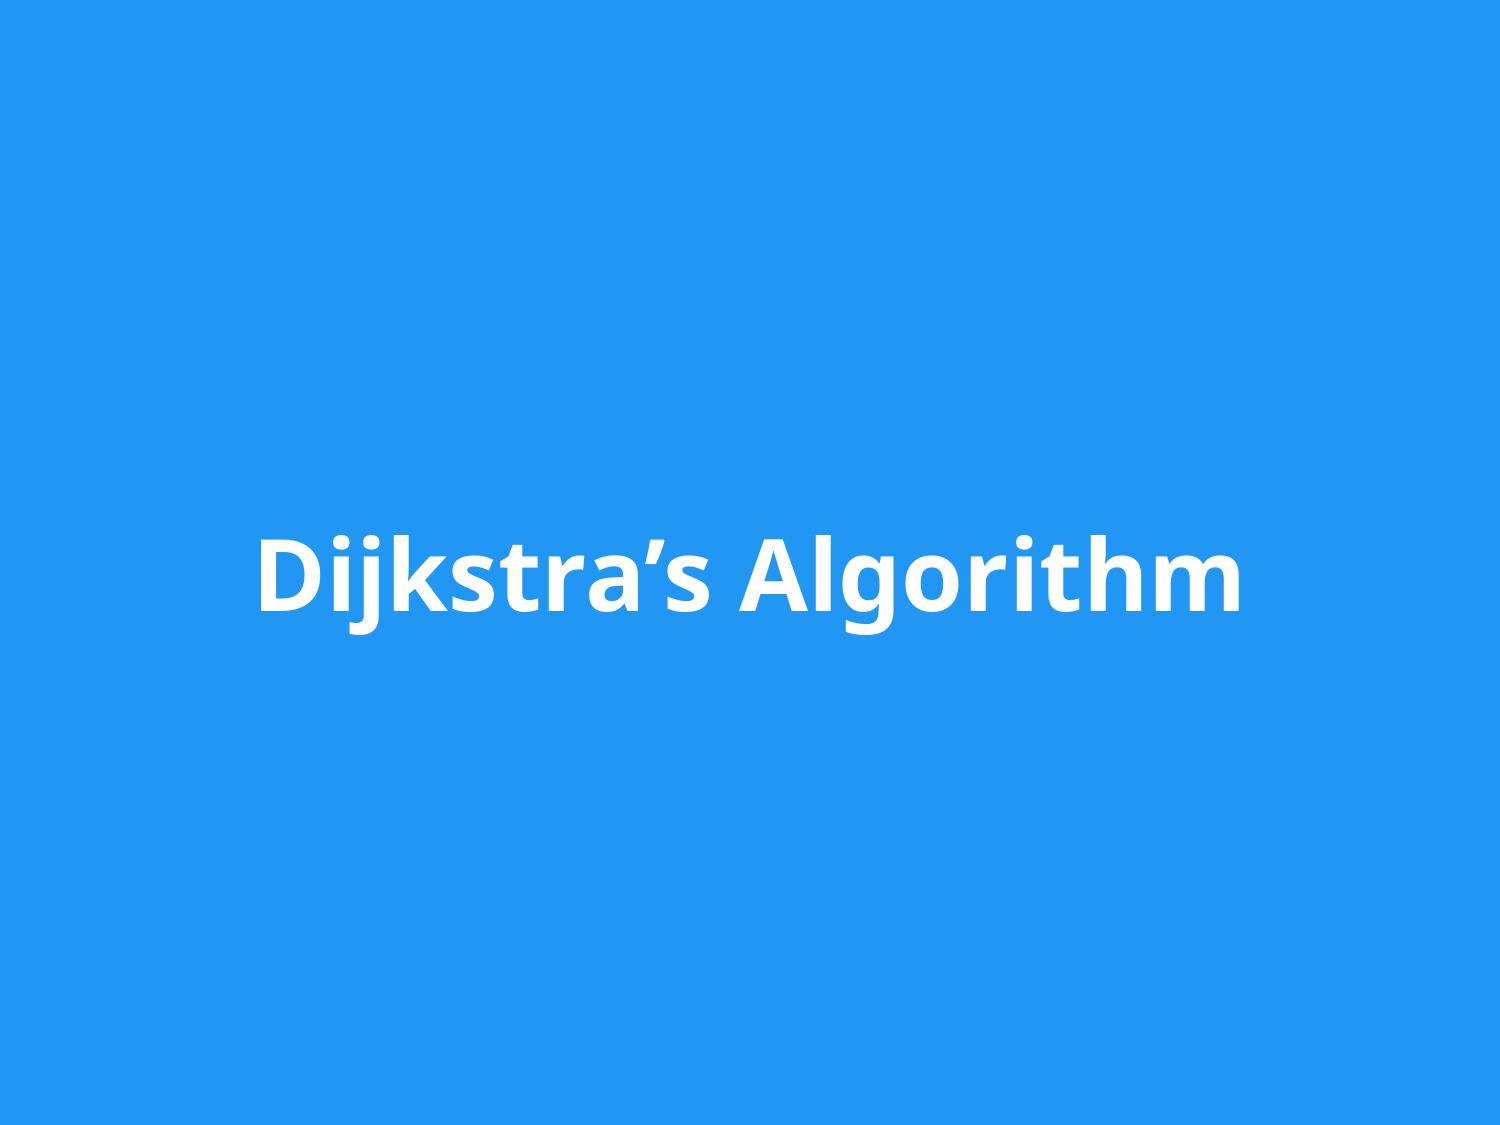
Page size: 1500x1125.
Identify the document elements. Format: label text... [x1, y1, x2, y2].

subtitle Dijkstra’s Algorithm [0, 0, 1500, 1125]
